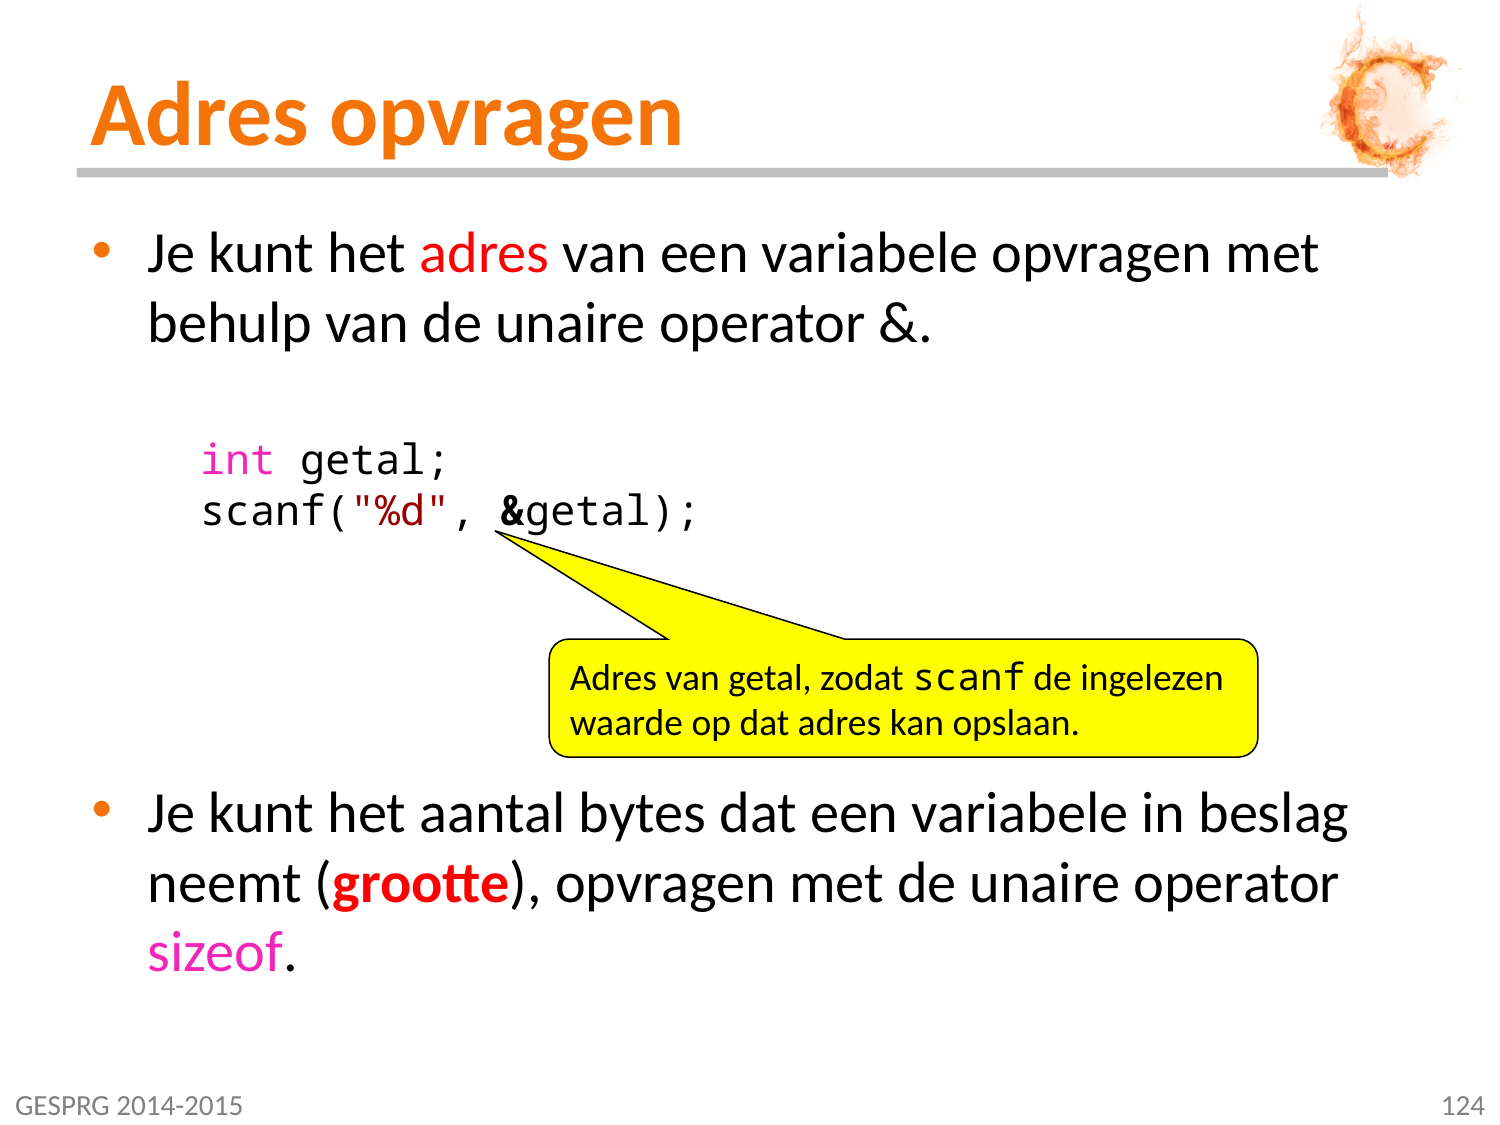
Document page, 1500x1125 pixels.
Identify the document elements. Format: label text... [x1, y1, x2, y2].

title Adres opvragen [75, 45, 1425, 173]
text_box int getal; scanf("%d", &getal); [185, 425, 1154, 542]
slide_number 124 [1149, 1082, 1500, 1125]
list Je kunt het adres van een variabele opvragen met behulp van de unaire operator &. Je kunt het aantal bytes dat een variabele in beslag neemt (grootte), opvragen met de unaire operator sizeof. [76, 207, 1427, 1024]
text_box Adres van getal, zodat scanf de ingelezen waarde op dat adres kan opslaan. [494, 530, 1258, 758]
picture [1316, 0, 1471, 185]
slide_number GESPRG 2014-2015 [0, 1082, 350, 1125]
